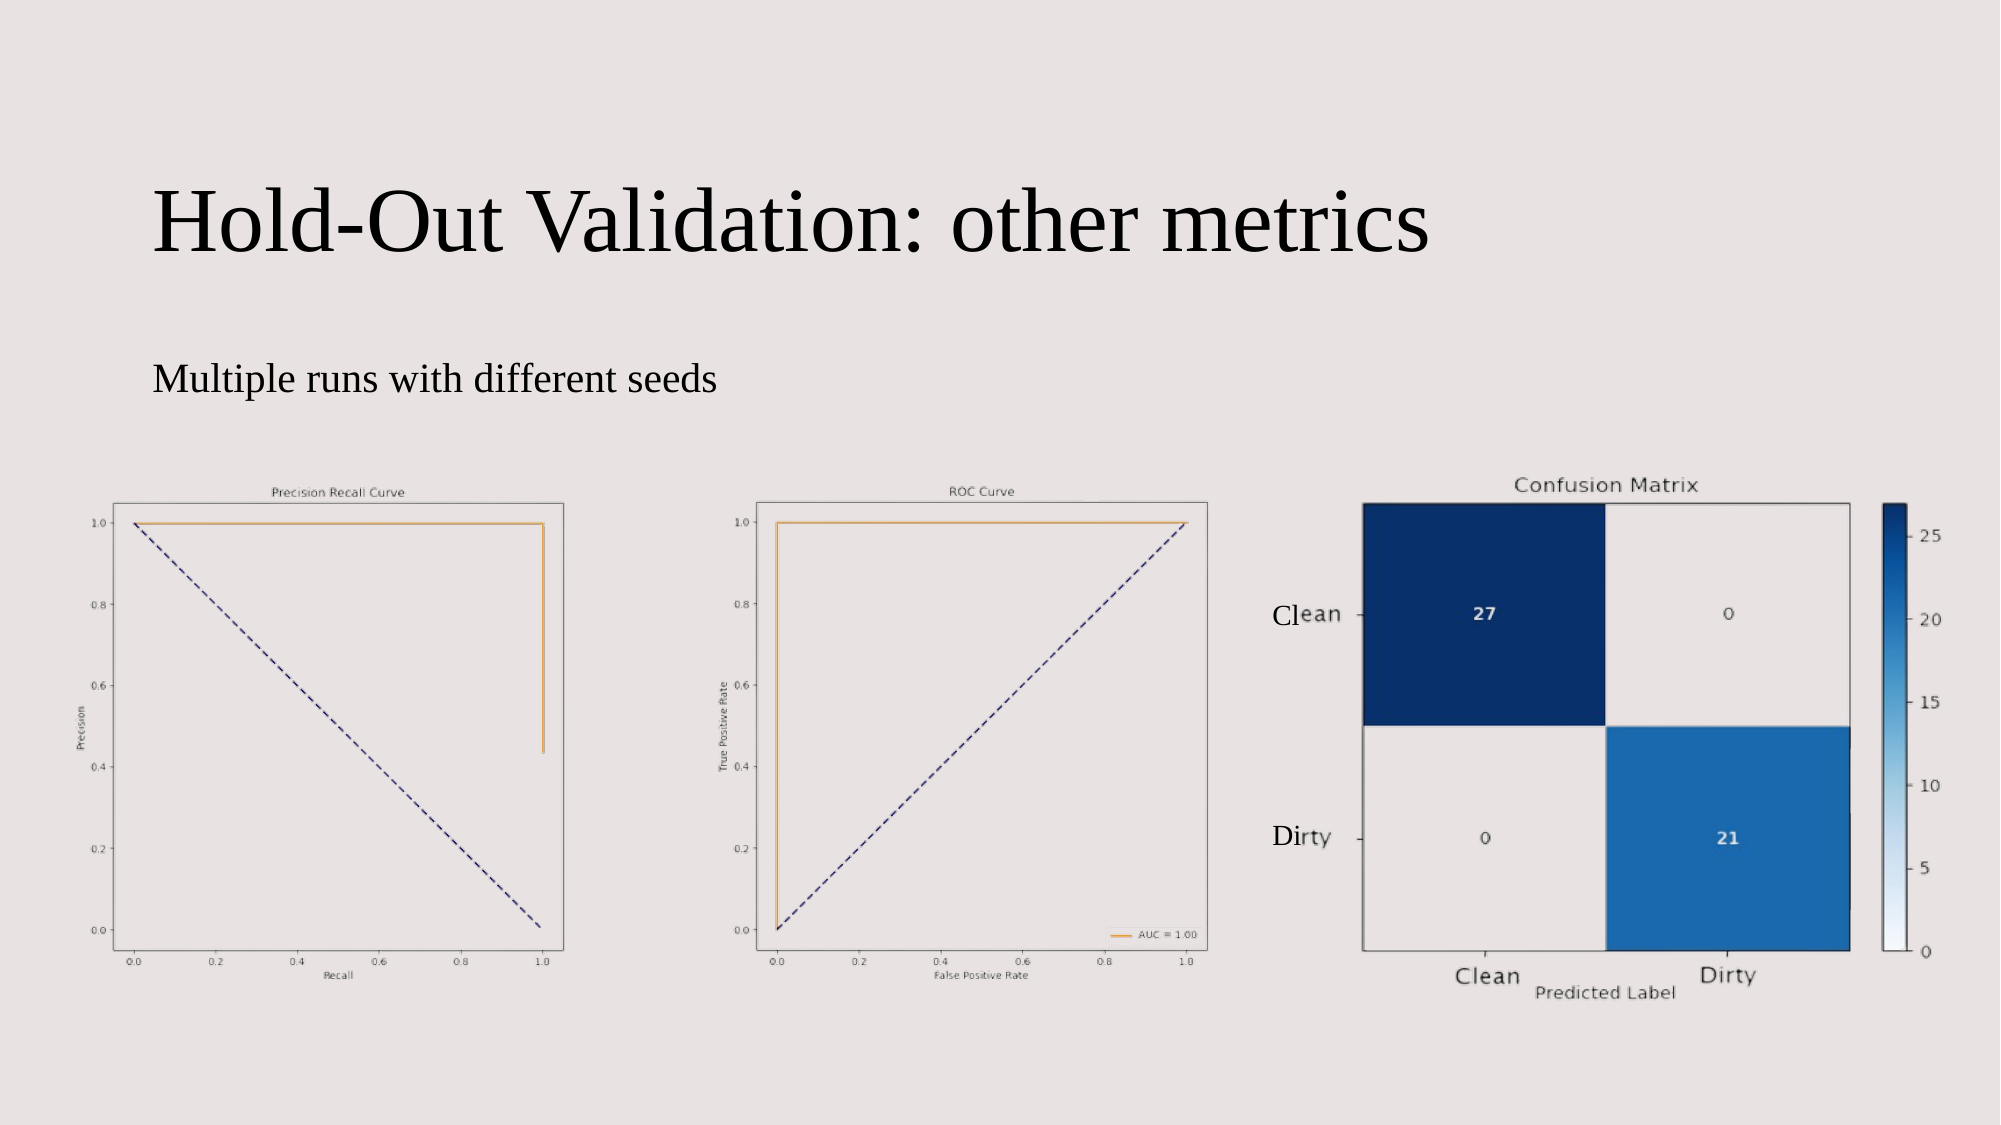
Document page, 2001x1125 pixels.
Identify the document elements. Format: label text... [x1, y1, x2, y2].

title Hold-Out Validation: other metrics [137, 95, 1863, 280]
list Multiple runs with different seeds [137, 338, 1863, 1014]
picture [41, 433, 621, 1014]
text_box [1257, 433, 1986, 1015]
picture [684, 432, 1265, 1014]
